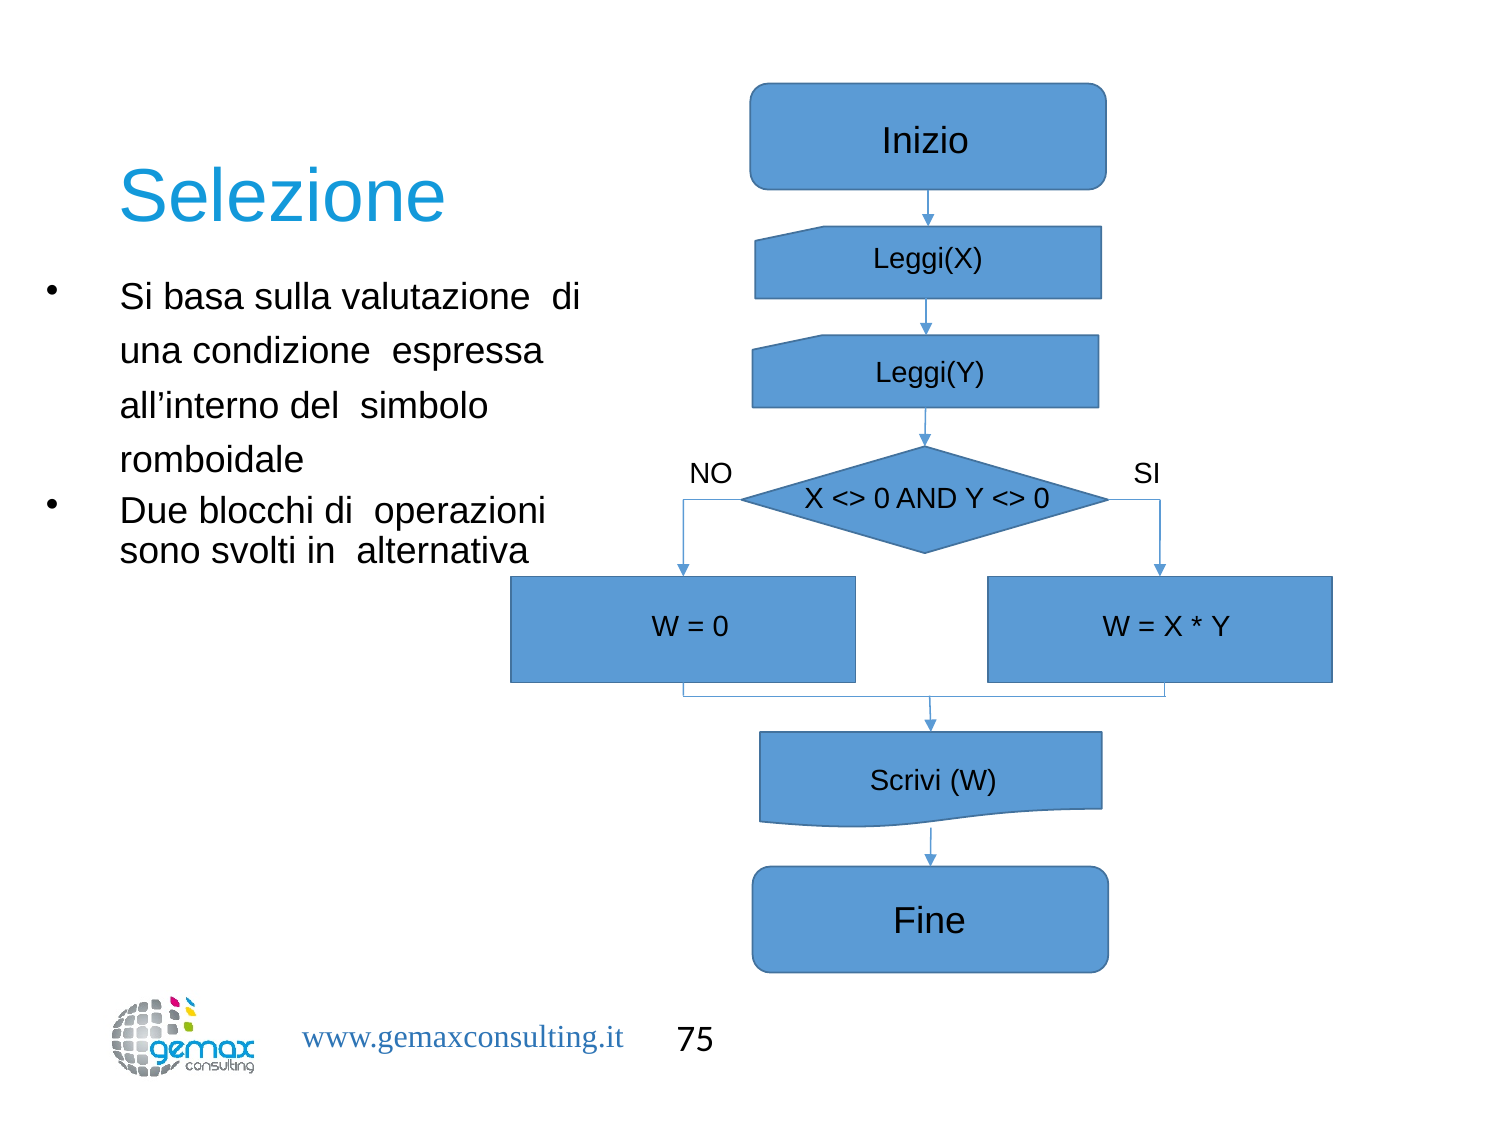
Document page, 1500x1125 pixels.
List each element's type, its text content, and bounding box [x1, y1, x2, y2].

text_box [809, 445, 1041, 479]
text_box SI [1088, 454, 1204, 490]
text_box Leggi(X) [871, 239, 986, 275]
text_box [751, 865, 1110, 974]
text_box X <> 0 AND Y <> 0 [778, 479, 1074, 515]
text_box [740, 488, 778, 512]
text_box [751, 334, 1100, 409]
text_box [754, 225, 1103, 300]
text_box Si basa sulla valutazione di una condizione espressa all’interno del simbolo romboidale Due blocchi di operazioni sono svolti in alternativa [28, 255, 604, 579]
text_box Inizio [879, 116, 972, 162]
title Selezione [103, 59, 1397, 278]
text_box Fine [891, 895, 969, 942]
text_box Leggi(Y) [873, 353, 988, 389]
text_box [510, 576, 856, 683]
text_box NO [653, 454, 768, 490]
text_box [749, 82, 1107, 191]
text_box Scrivi (W) [867, 761, 999, 797]
text_box [987, 576, 1333, 683]
text_box [1074, 488, 1110, 511]
slide_number 75 [661, 1006, 793, 1067]
text_box [759, 731, 1103, 828]
text_box W = 0 [623, 607, 755, 643]
picture [103, 990, 262, 1083]
text_box [790, 515, 1060, 554]
text_box W = X * Y [1100, 607, 1232, 643]
